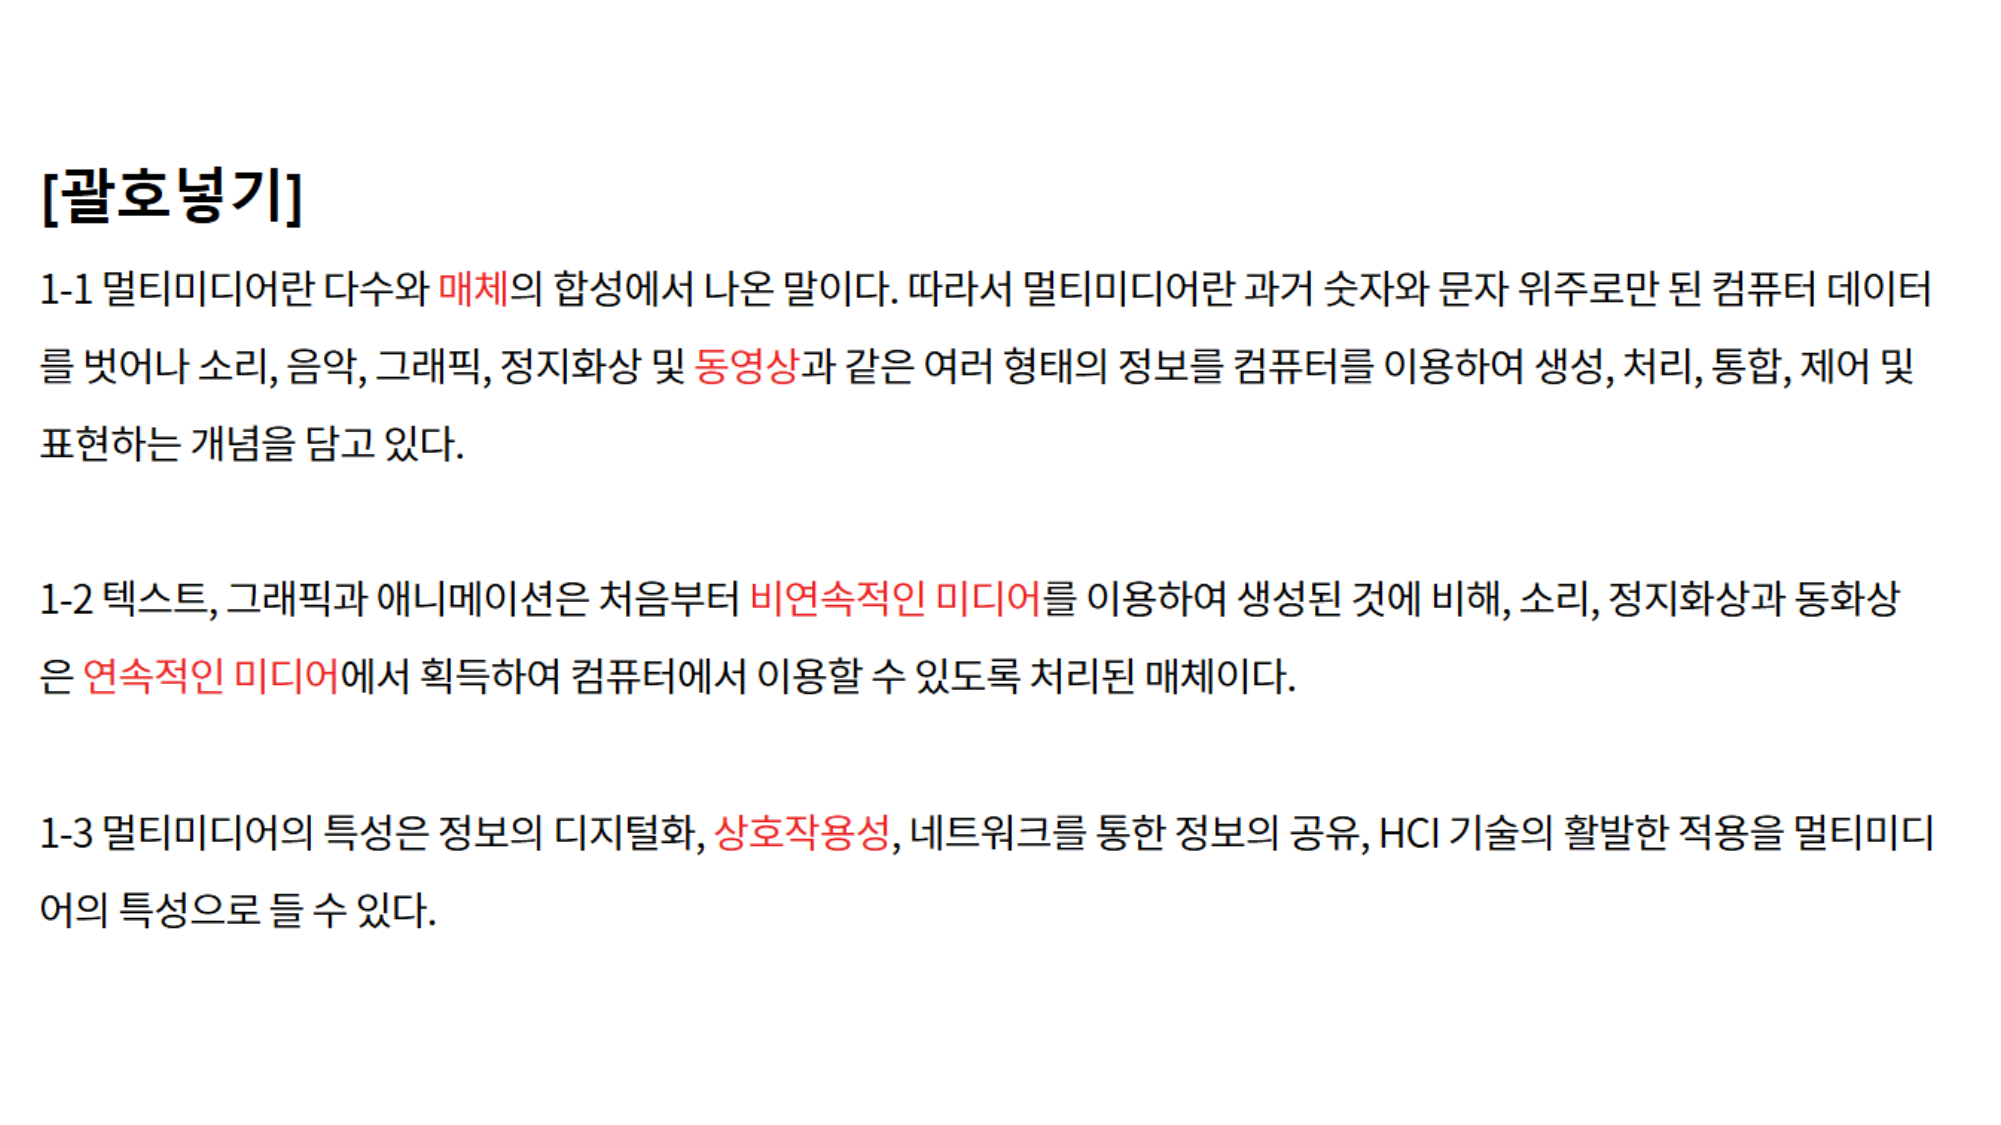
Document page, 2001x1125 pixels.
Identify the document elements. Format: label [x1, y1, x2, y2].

picture [0, 131, 2000, 994]
